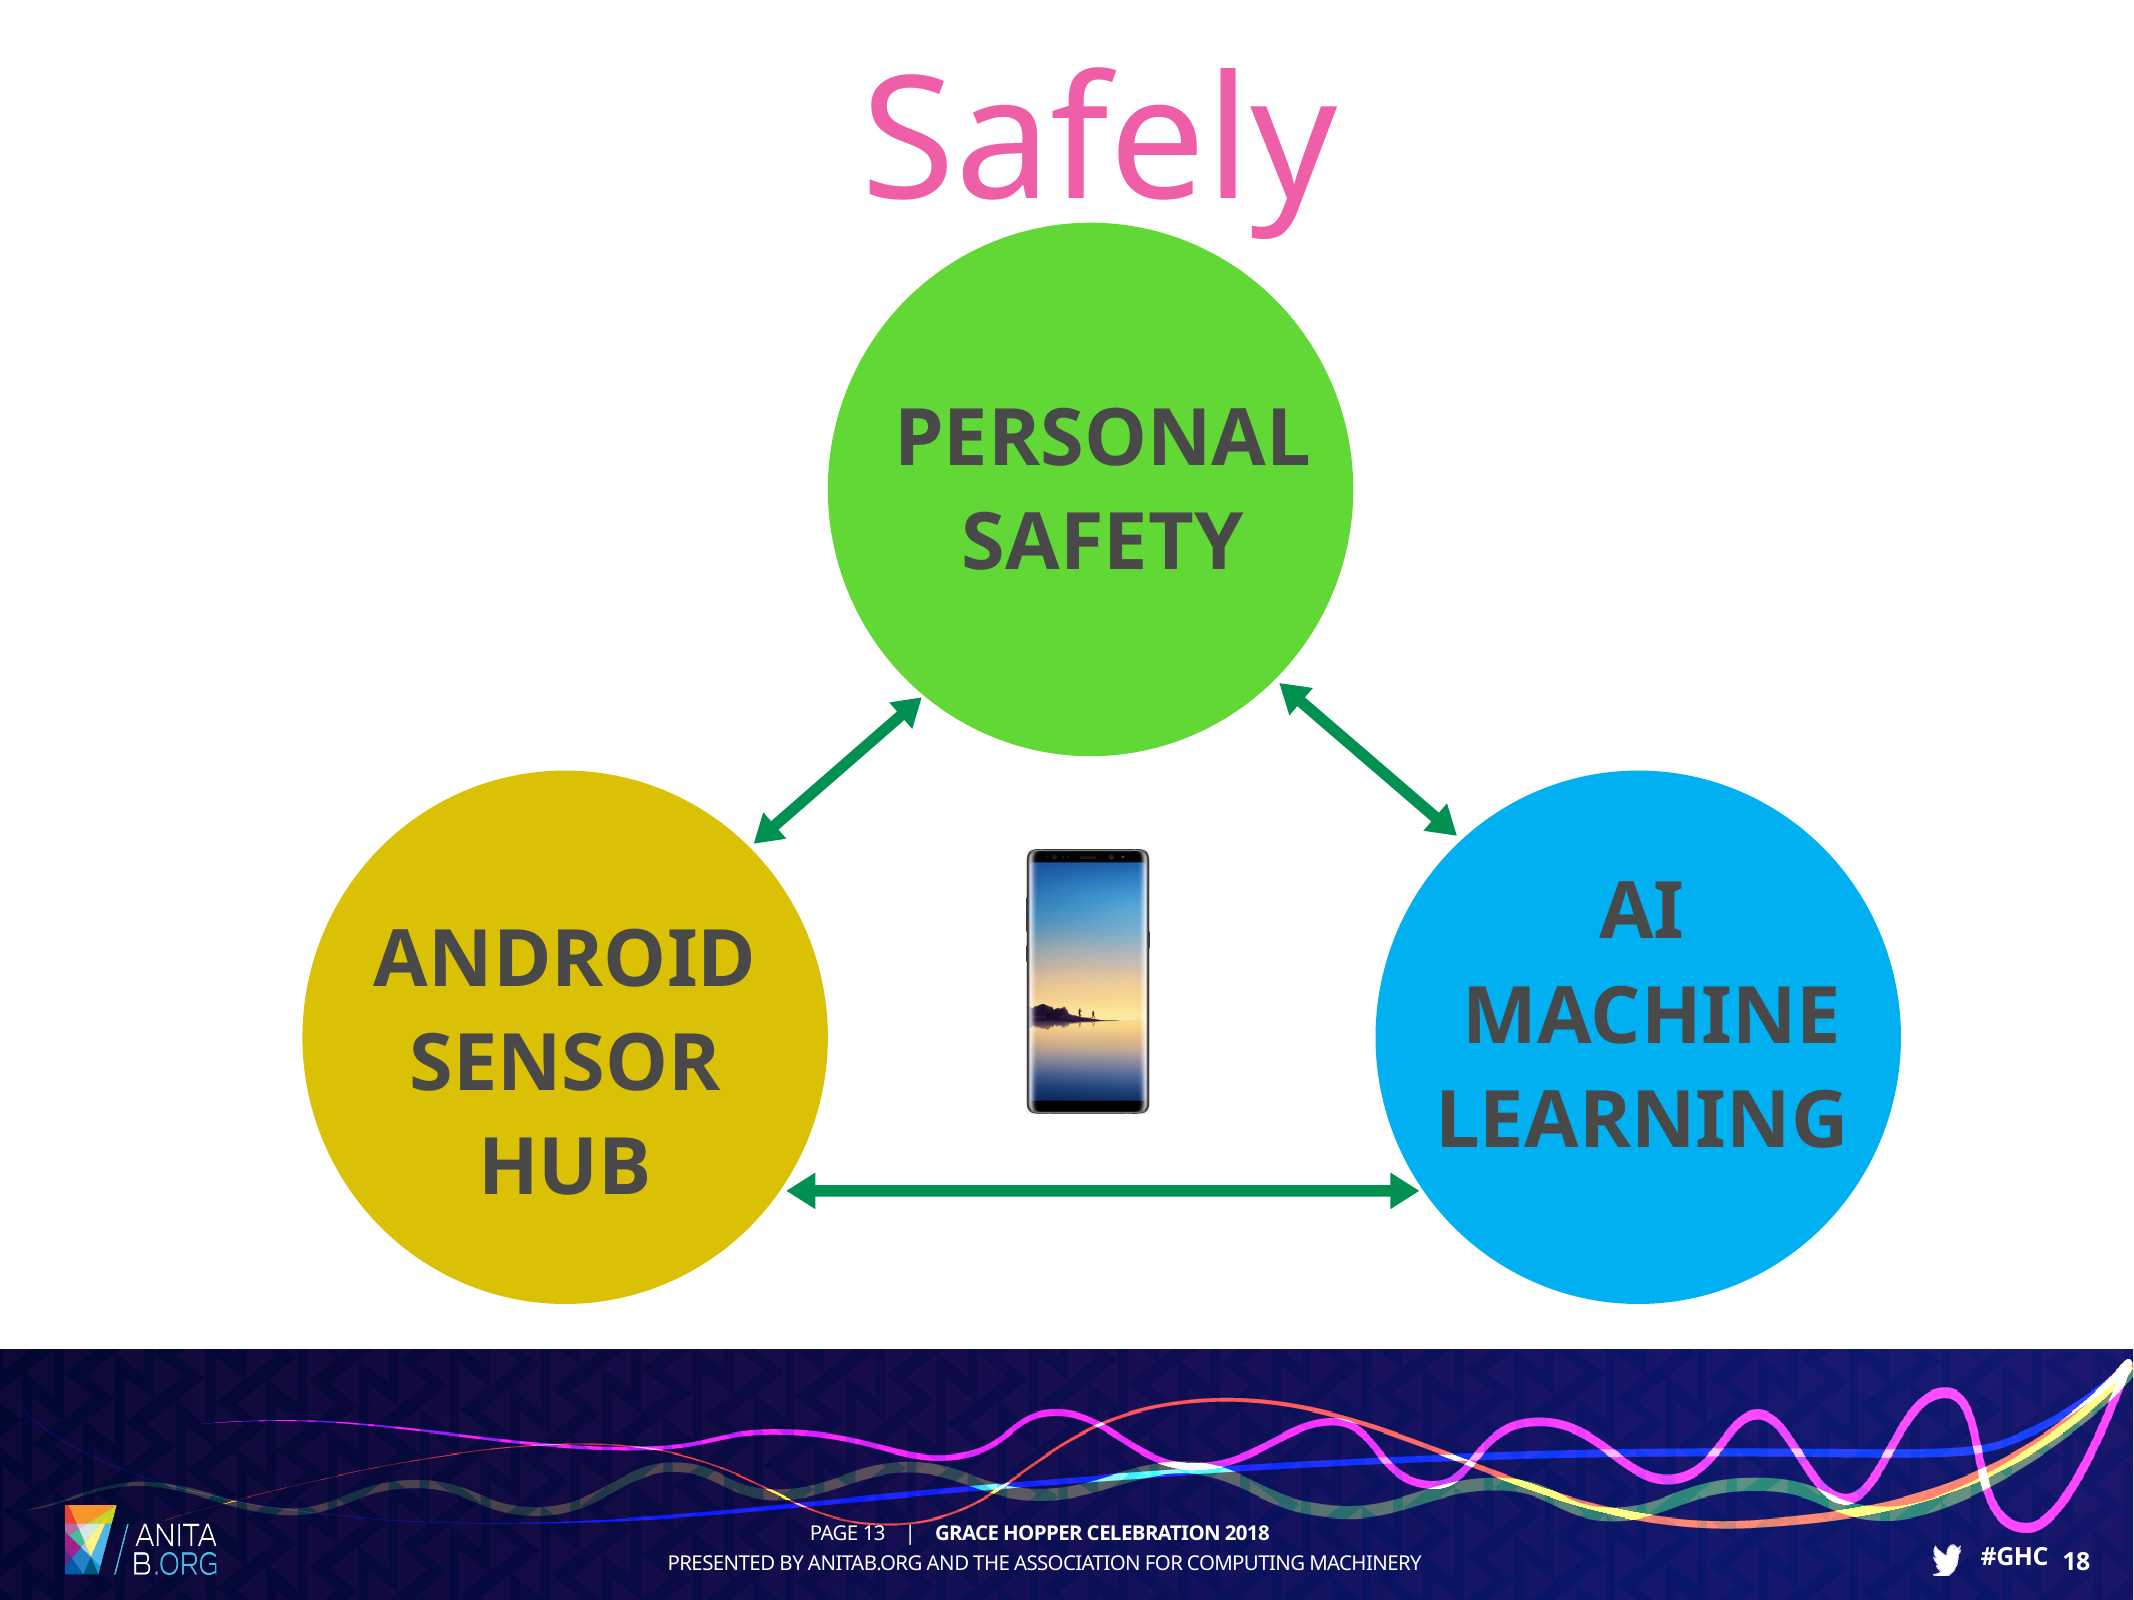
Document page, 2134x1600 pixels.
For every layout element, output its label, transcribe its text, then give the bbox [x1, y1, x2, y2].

text_box [817, 961, 828, 1114]
text_box [1460, 770, 1817, 841]
text_box [302, 962, 313, 1113]
text_box [347, 770, 783, 888]
text_box [827, 222, 1333, 757]
text_box PERSONAL SAFETY [861, 368, 1344, 594]
text_box [1375, 962, 1386, 1112]
text_box [1344, 419, 1354, 560]
text_box [1412, 1173, 1865, 1304]
text_box ANDROID SENSOR HUB [313, 888, 817, 1220]
text_box Safely [780, 0, 1420, 219]
text_box [753, 697, 922, 844]
text_box [1279, 683, 1457, 836]
picture [0, 1349, 2134, 1600]
text_box [786, 1172, 1420, 1210]
picture [1026, 849, 1150, 1115]
text_box [373, 1220, 757, 1304]
text_box AI MACHINE LEARNING [1386, 841, 1898, 1173]
